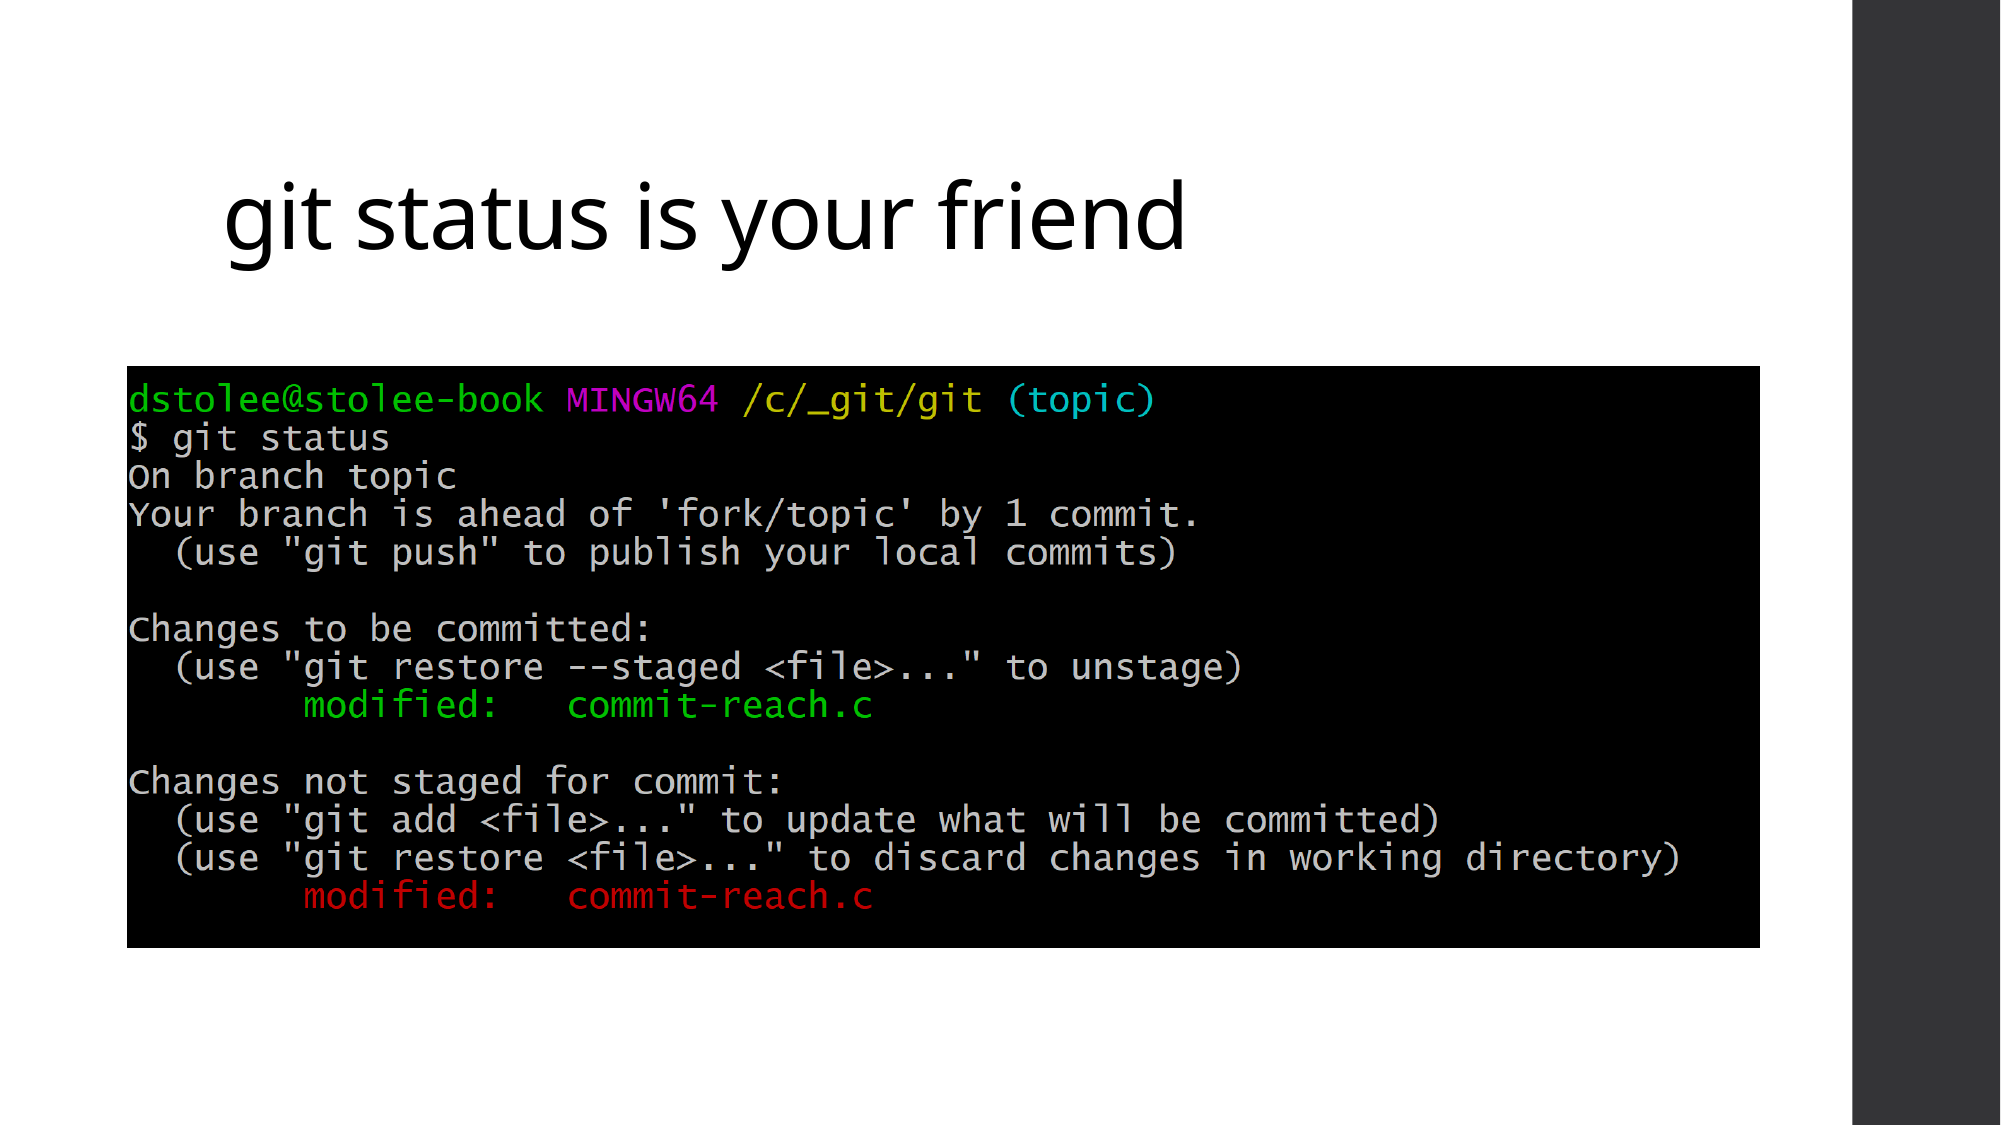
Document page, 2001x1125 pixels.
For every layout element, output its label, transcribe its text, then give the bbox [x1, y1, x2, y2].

title git status is your friend [206, 60, 1797, 278]
picture [126, 365, 1760, 948]
